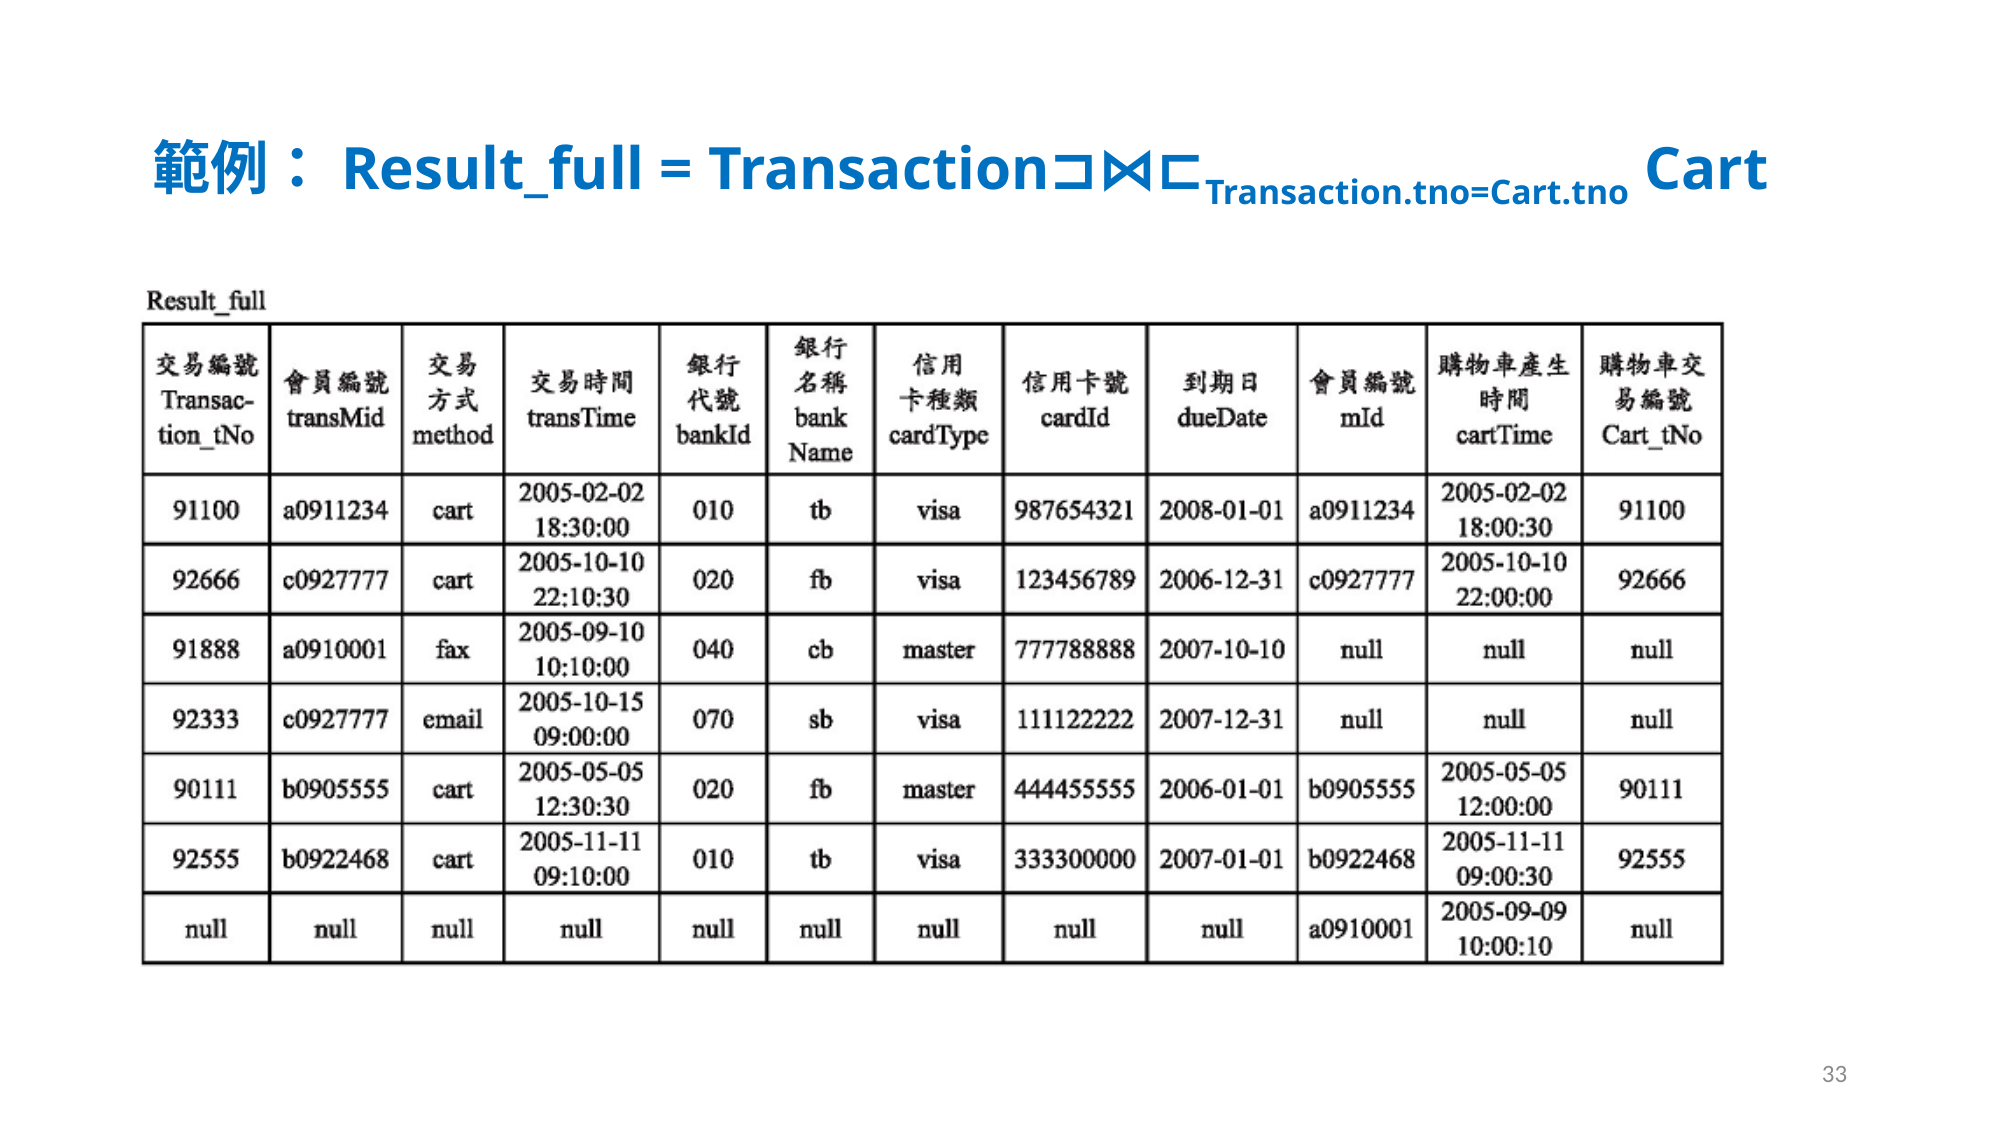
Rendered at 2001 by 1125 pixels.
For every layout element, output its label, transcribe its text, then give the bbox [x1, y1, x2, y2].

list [137, 277, 1733, 977]
slide_number 33 [1412, 1042, 1863, 1103]
title 範例：Result_full = Transaction⊐⋈⊏Transaction.tno=Cart.tno Cart [137, 59, 1863, 278]
